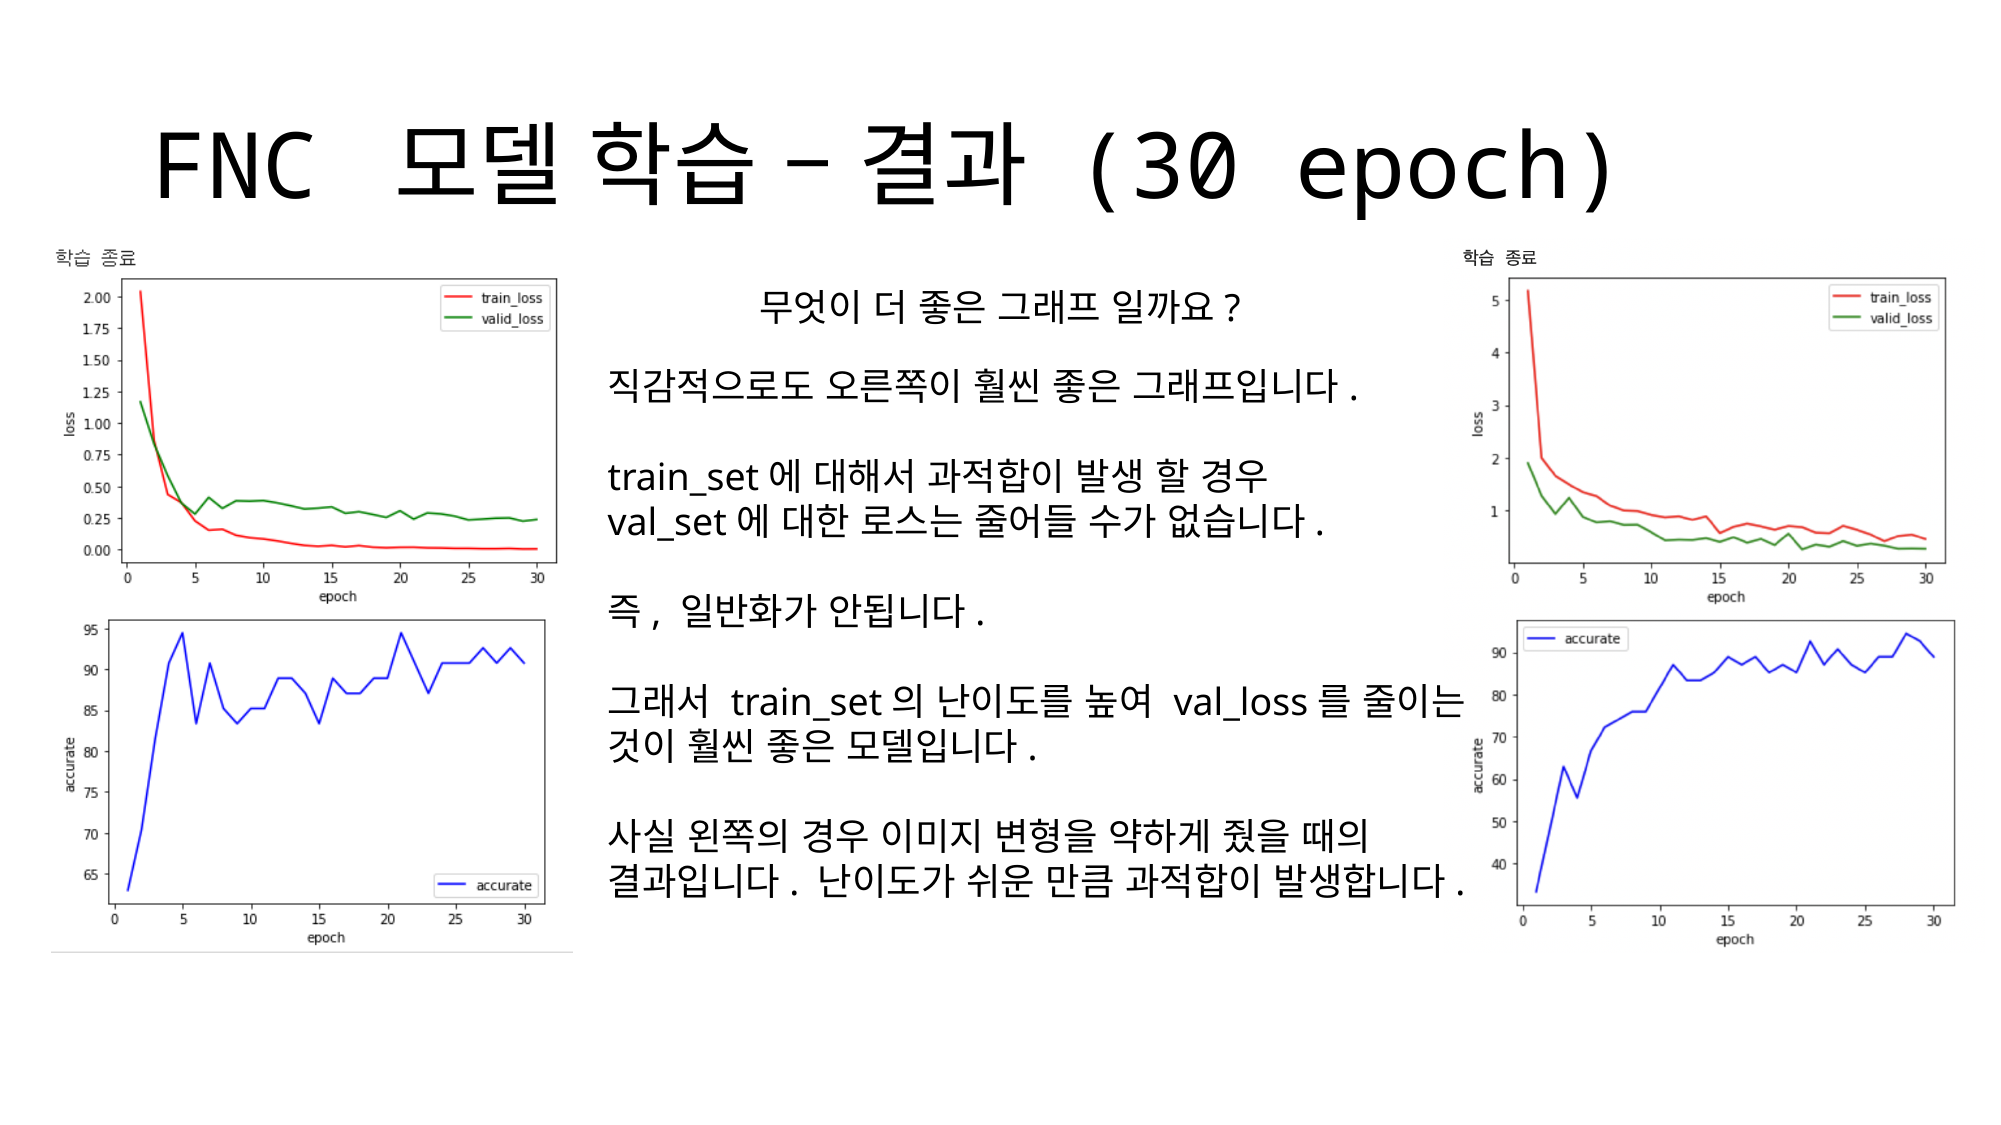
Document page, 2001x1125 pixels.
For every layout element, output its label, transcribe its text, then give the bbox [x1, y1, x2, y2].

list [1442, 238, 1985, 953]
text_box 직감적으로도 오른쪽이 훨씬 좋은 그래프입니다. train_set에 대해서 과적합이 발생 할 경우 val_set에 대한 로스는 줄어들 수가 없습니다. 즉, 일반화가 안됩니다. 그래서 train_set의 난이도를 높여 val_loss를 줄이는 것이 훨씬 좋은 모델입니다. 사실 왼쪽의 경우 이미지 변형을 약하게 줬을 때의 결과입니다. 난이도가 쉬운 만큼 과적합이 발생합니다. [593, 355, 1442, 910]
text_box 무엇이 더 좋은 그래프 일까요? [744, 276, 1256, 337]
picture [51, 238, 573, 953]
title FNC 모델 학습 – 결과 (30 epoch) [137, 59, 1863, 278]
